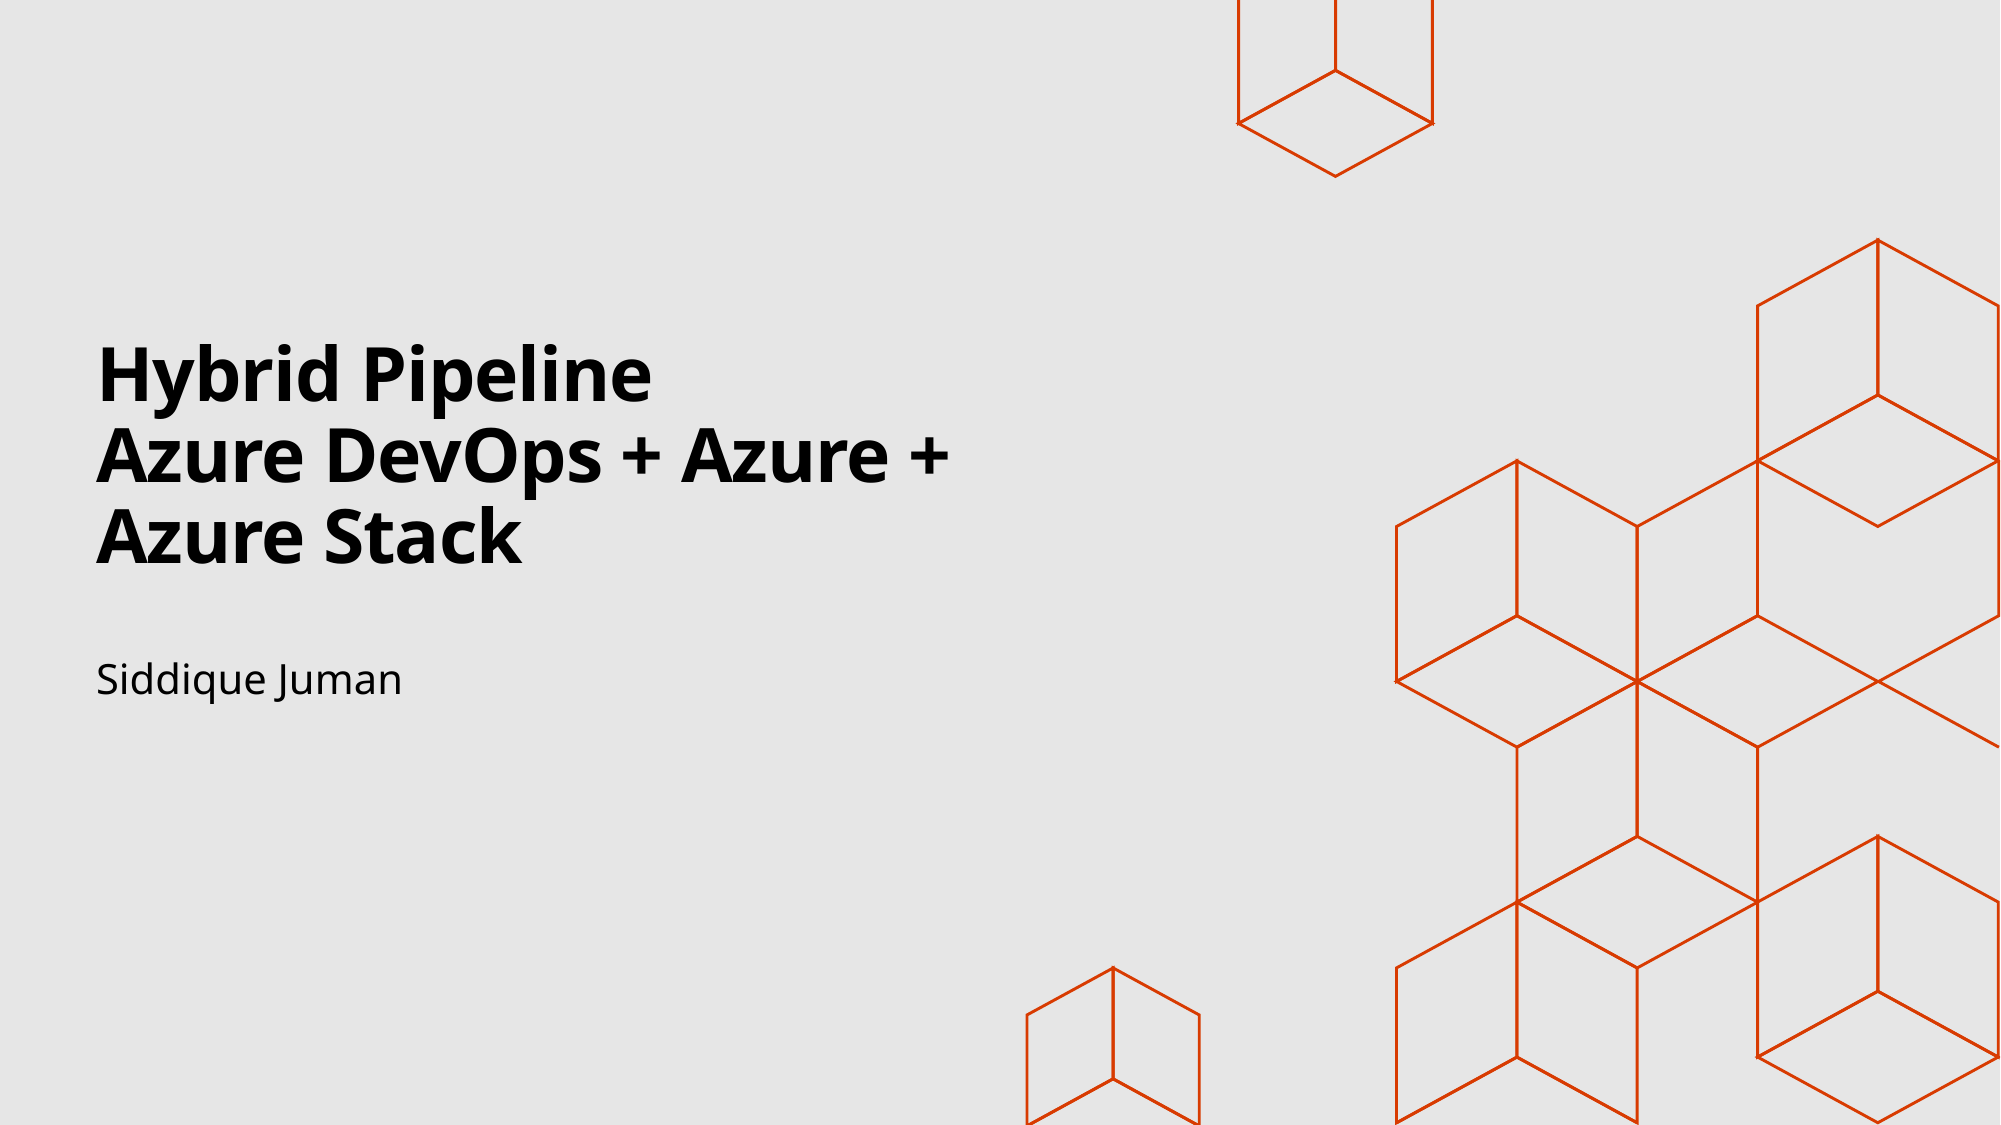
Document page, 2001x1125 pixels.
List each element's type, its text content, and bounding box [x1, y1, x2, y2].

title Hybrid Pipeline Azure DevOps + Azure + Azure Stack [96, 334, 1146, 580]
list Siddique Juman [96, 652, 1146, 703]
